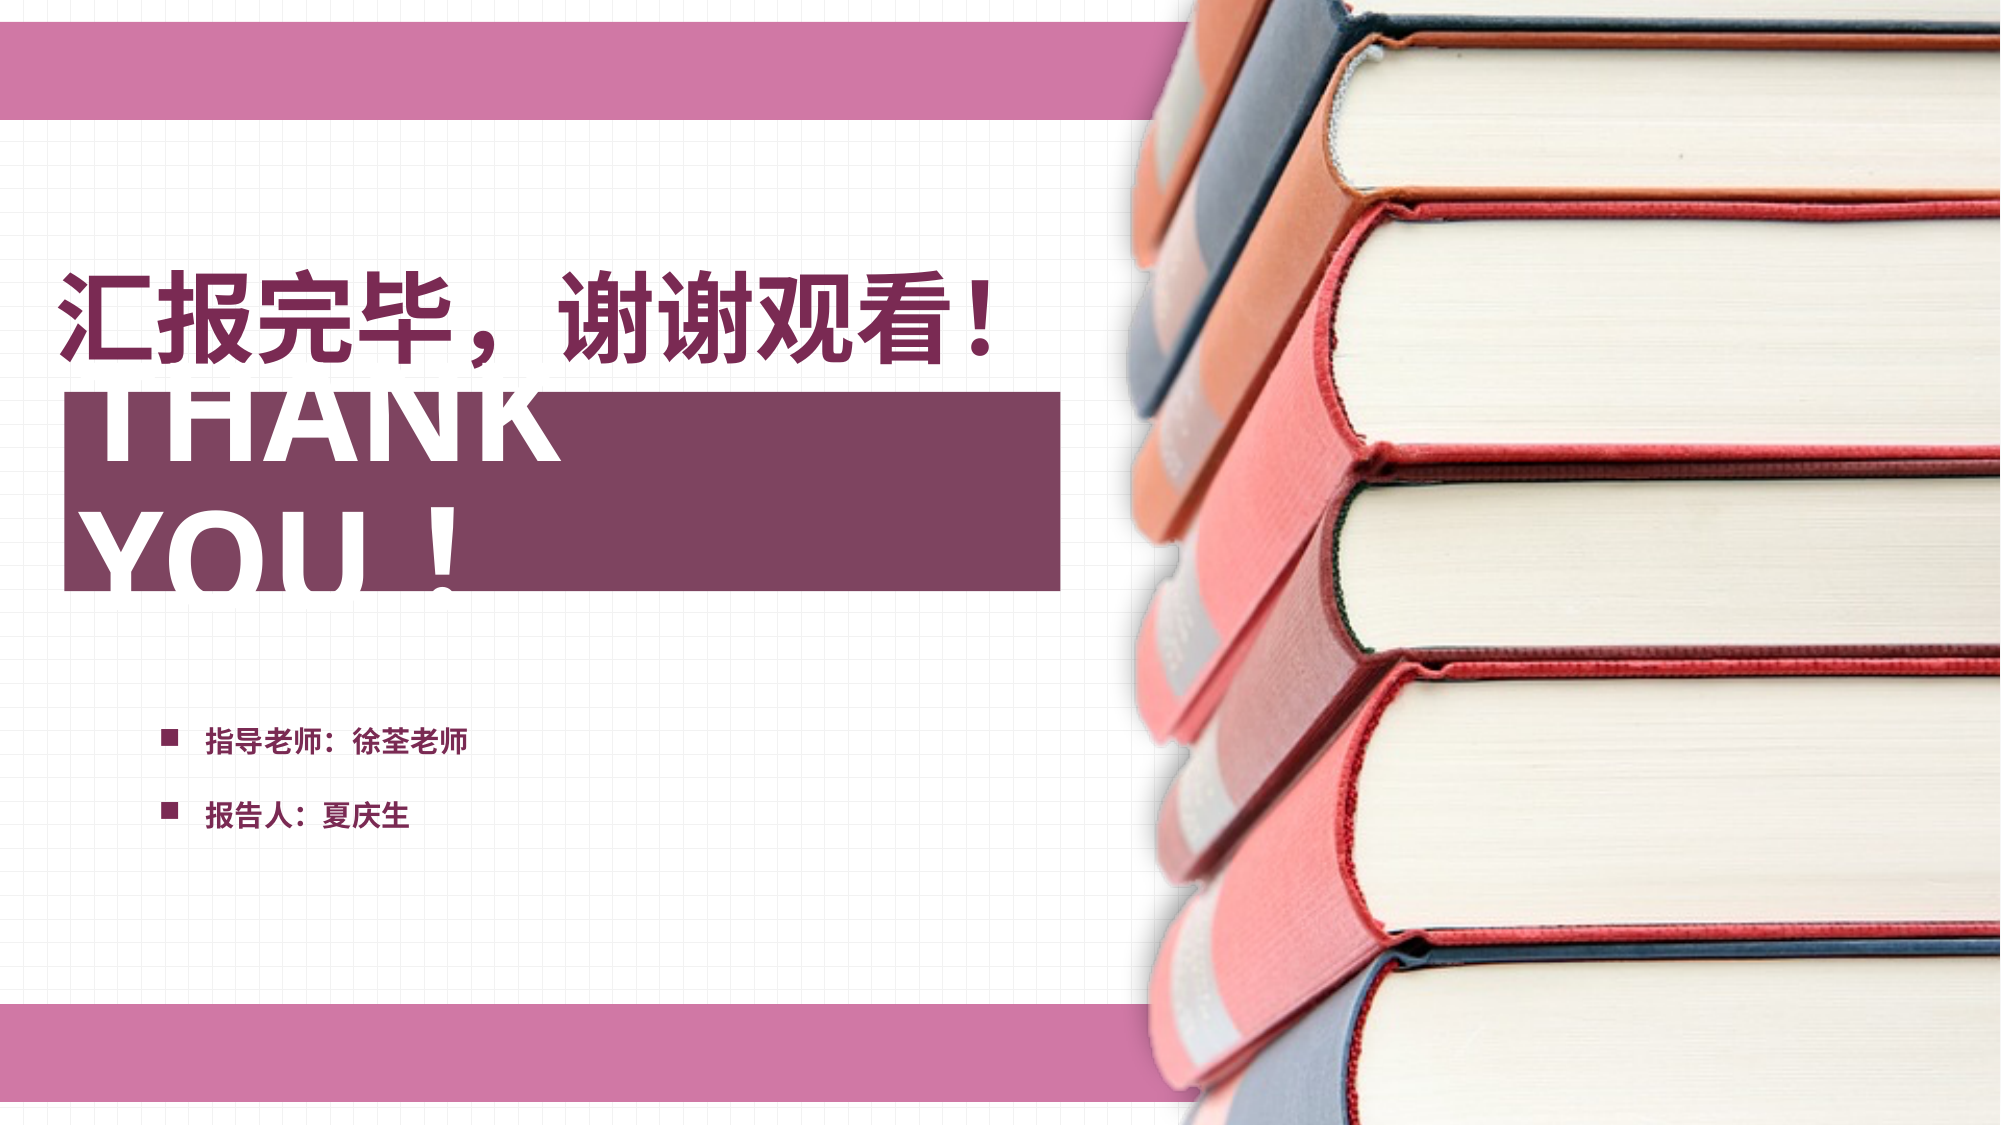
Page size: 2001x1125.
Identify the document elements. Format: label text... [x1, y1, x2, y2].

picture [1105, 0, 2000, 1125]
list 汇报完毕，谢谢观看！ [40, 254, 1037, 392]
list THANK YOU！ [64, 391, 1061, 592]
list 指导老师：徐荃老师 报告人：夏庆生 [144, 698, 983, 947]
